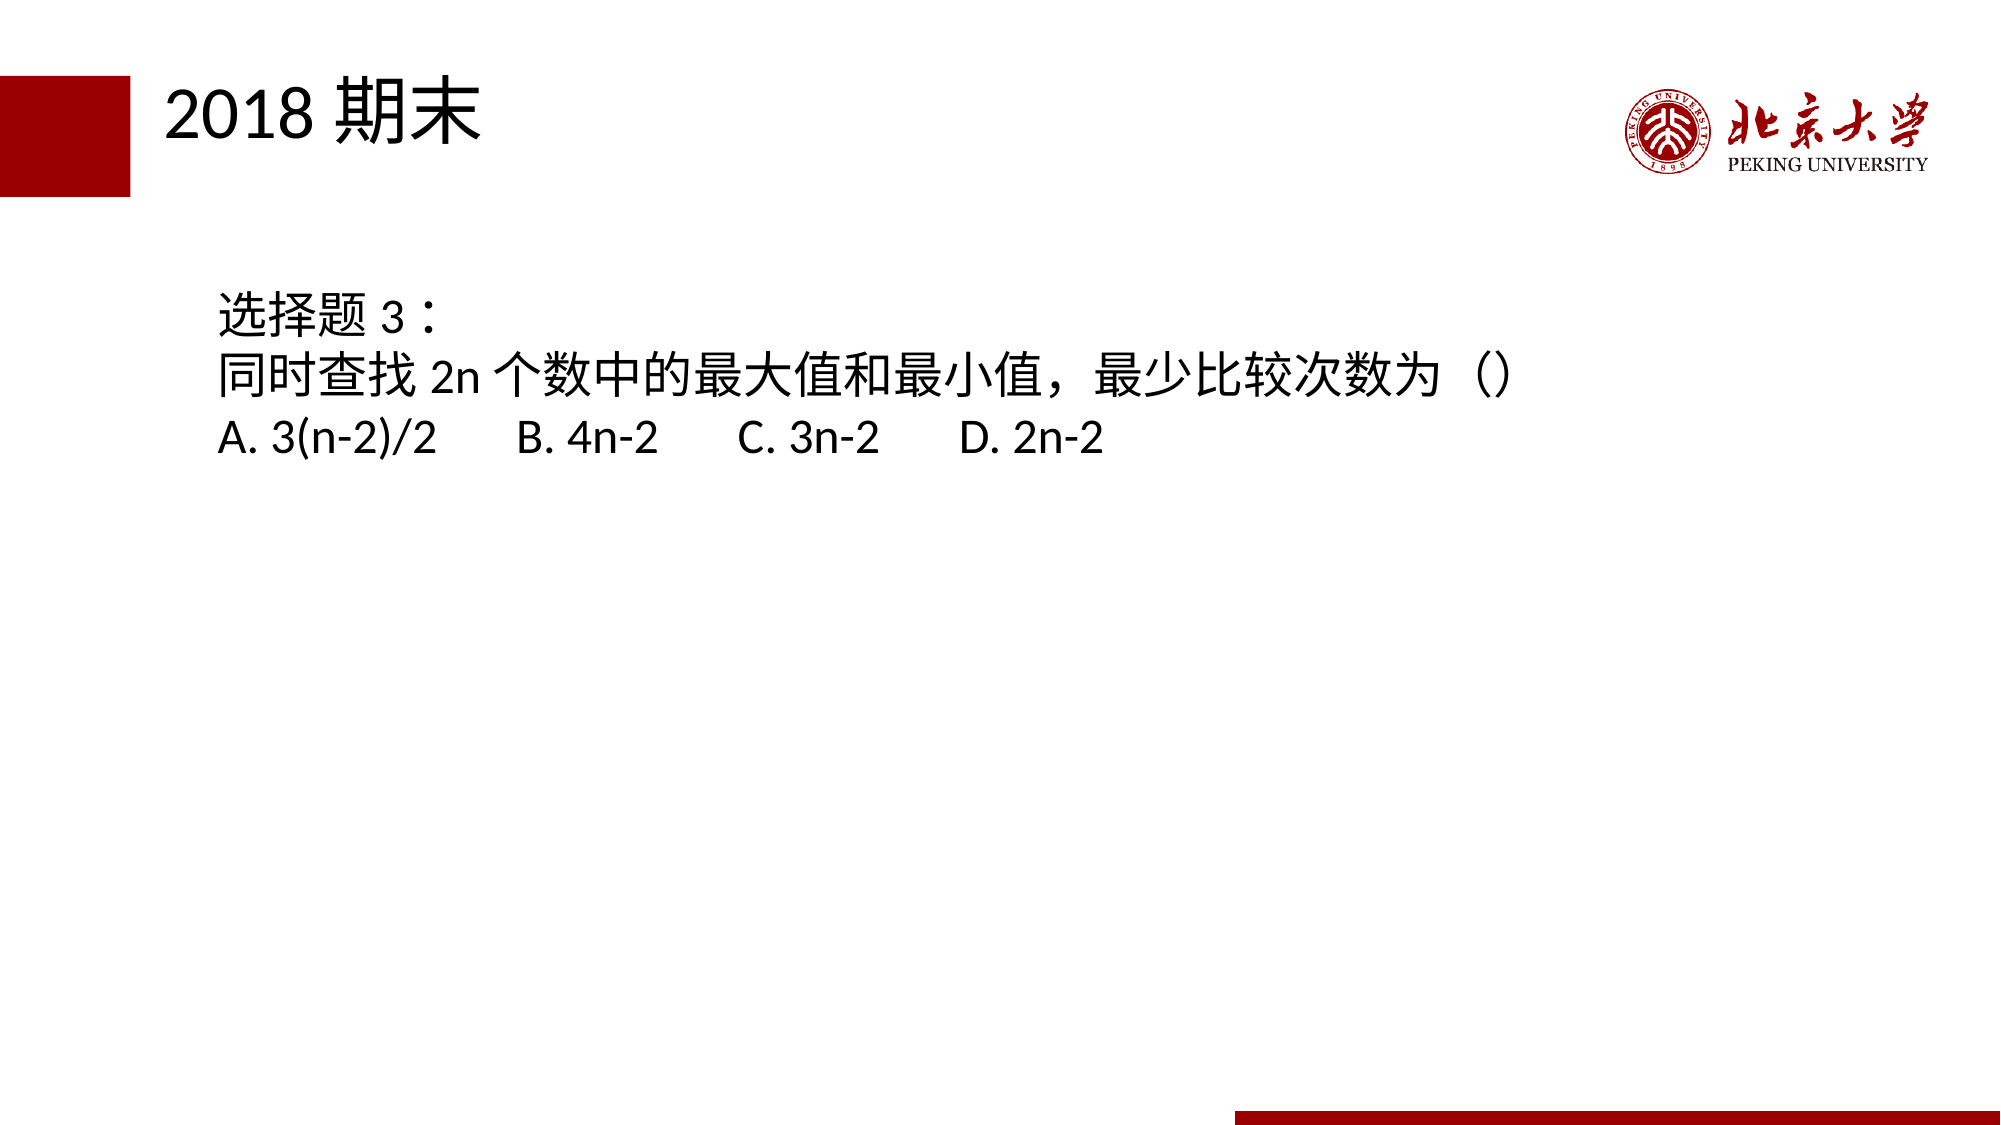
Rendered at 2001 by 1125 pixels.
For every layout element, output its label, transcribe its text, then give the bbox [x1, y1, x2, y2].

text_box 选择题3： 同时查找2n个数中的最大值和最小值，最少比较次数为（） A. 3(n-2)/2 B. 4n-2 C. 3n-2 D. 2n-2 [202, 275, 1629, 471]
text_box [0, 75, 131, 197]
text_box 2018期末 [148, 55, 499, 161]
picture [1625, 89, 1928, 174]
text_box [1235, 1111, 2000, 1125]
